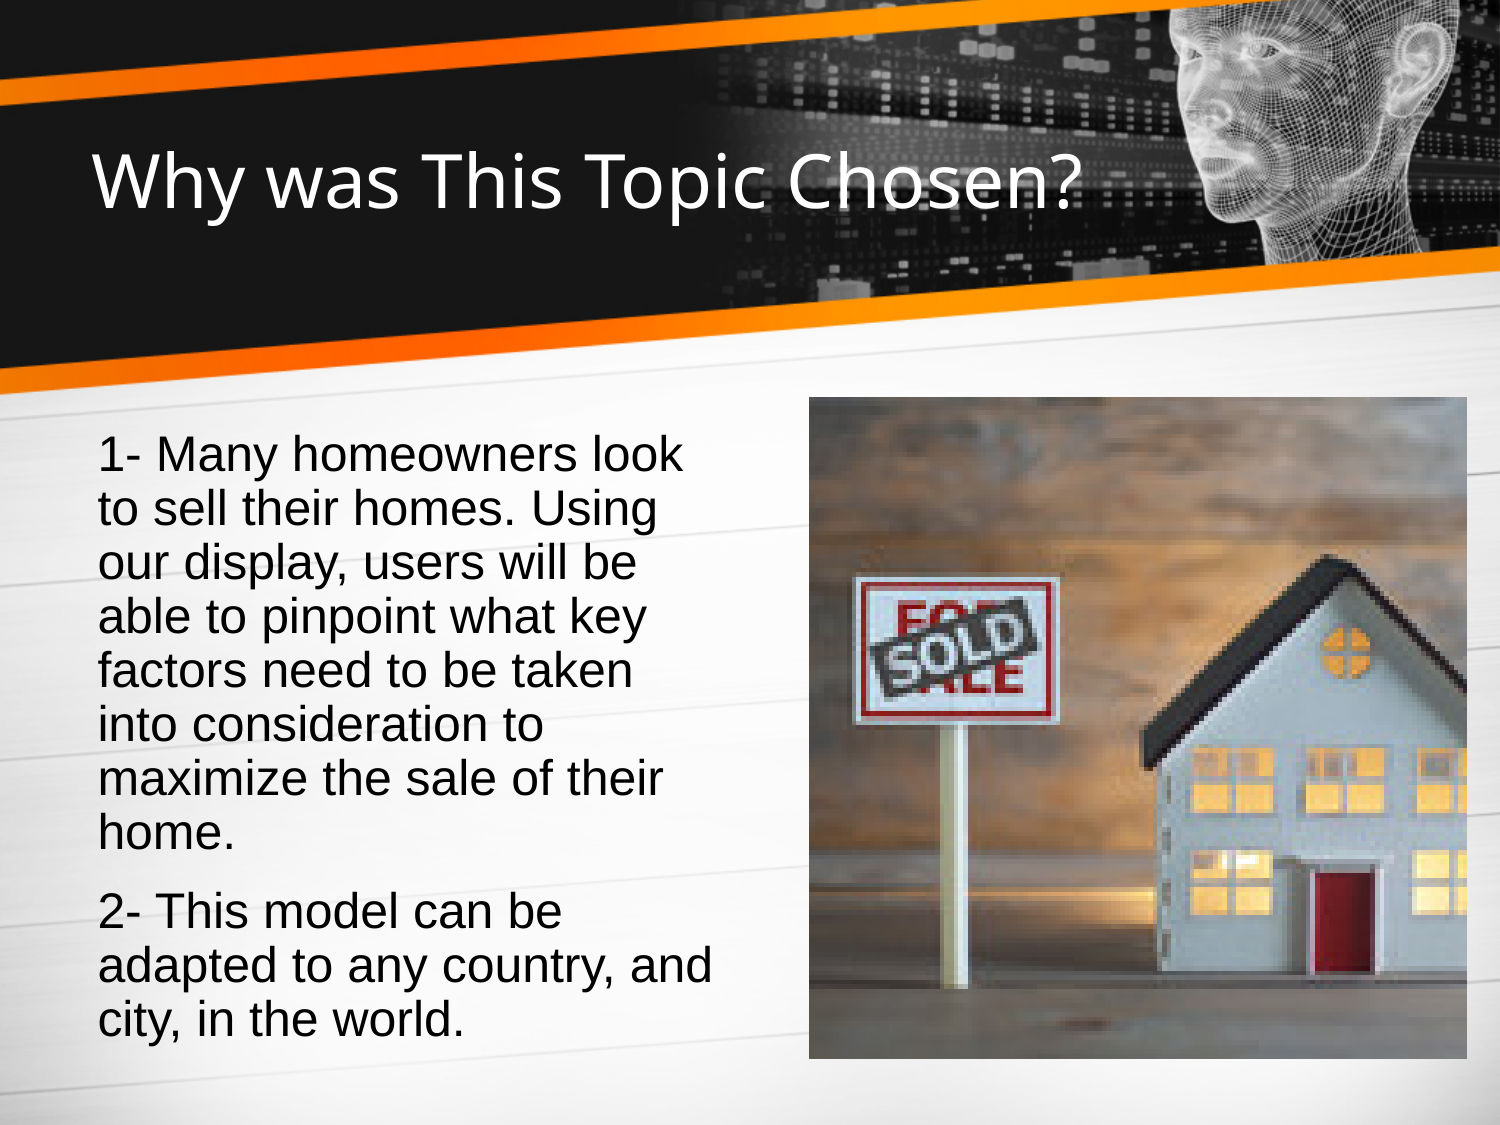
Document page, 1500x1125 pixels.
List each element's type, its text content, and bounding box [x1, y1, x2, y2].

title Why was This Topic Chosen? [76, 66, 1164, 291]
list 1- Many homeowners look to sell their homes. Using our display, users will be able to pinpoint what key factors need to be taken into consideration to maximize the sale of their home. 2- This model can be adapted to any country, and city, in the world. [82, 420, 741, 1083]
picture [0, 0, 1500, 1125]
